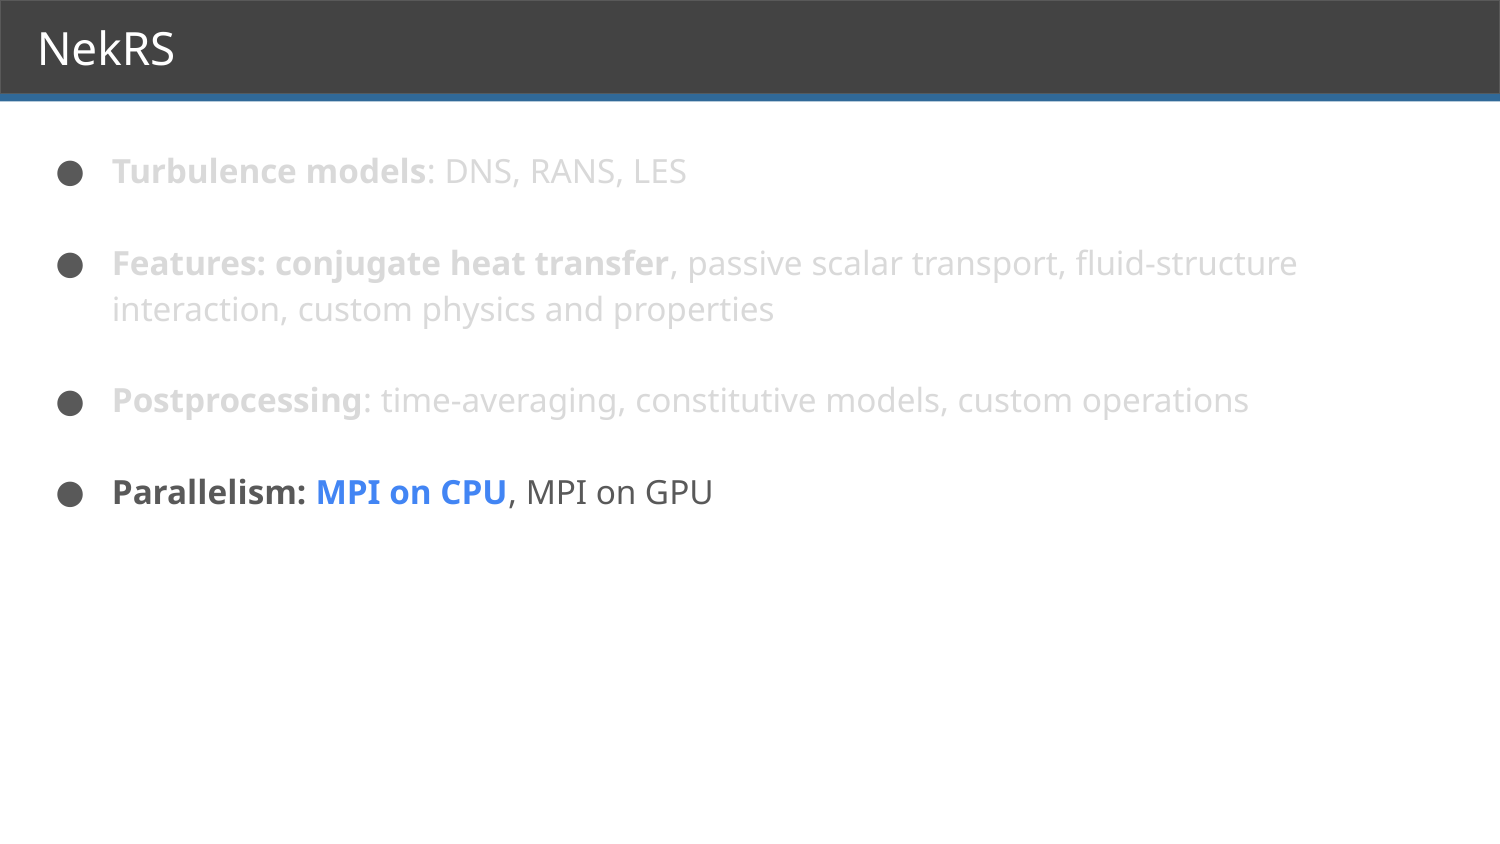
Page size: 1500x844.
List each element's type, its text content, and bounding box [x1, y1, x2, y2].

list Turbulence models: DNS, RANS, LES Features: conjugate heat transfer, passive scalar transport, fluid-structure interaction, custom physics and properties Postprocessing: time-averaging, constitutive models, custom operations Parallelism: MPI on CPU, MPI on GPU [21, 129, 1452, 535]
title NekRS [21, 0, 1420, 94]
